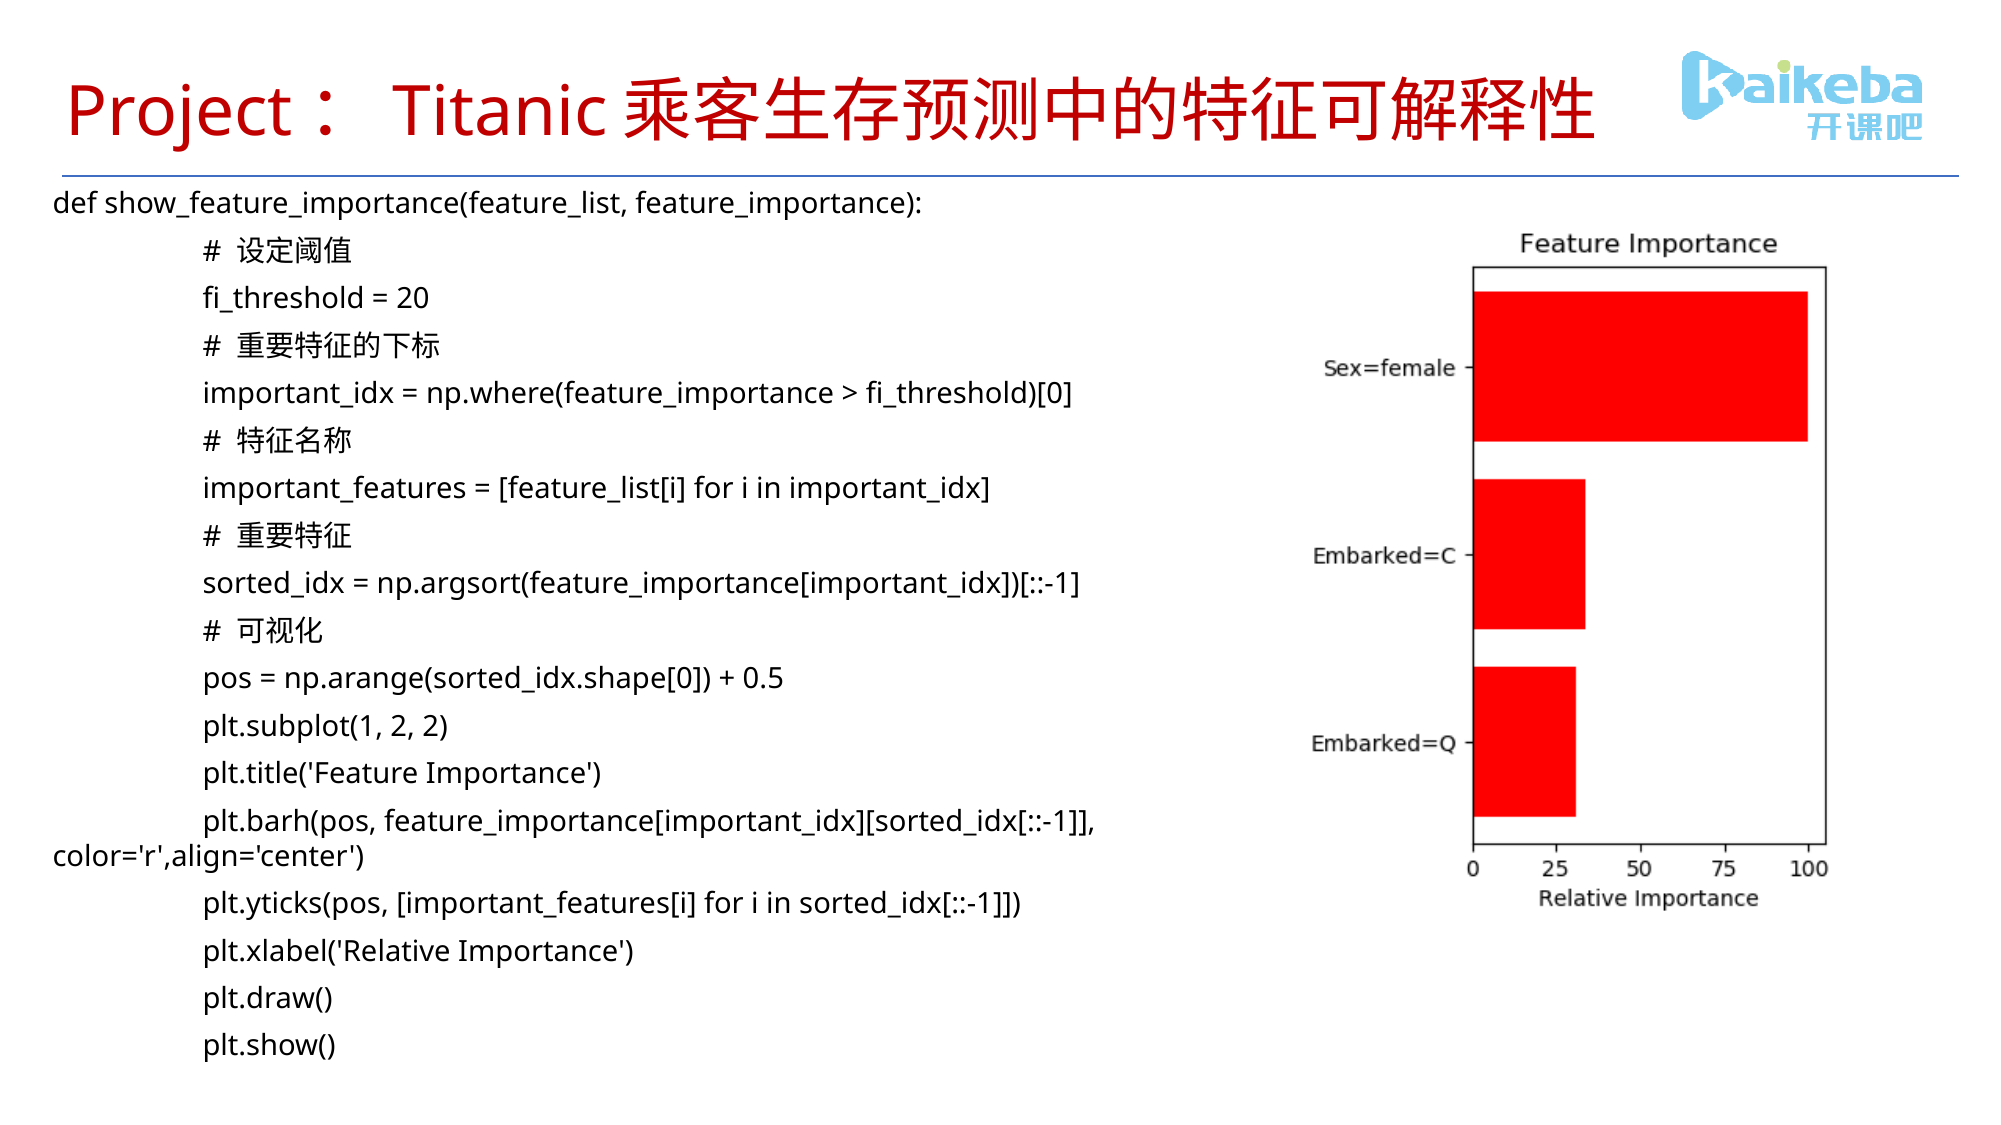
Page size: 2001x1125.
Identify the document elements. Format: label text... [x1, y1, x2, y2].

table_cell 17 [1653, 21, 1950, 167]
title Project：Titanic乘客生存预测中的特征可解释性 [57, 59, 1728, 167]
picture [1266, 223, 1863, 926]
text_box def show_feature_importance(feature_list, feature_importance): # 设定阈值 fi_threshold = 20 # 重要特征的下标 important_idx = np.where(feature_importance > fi_threshold)[0] # 特征名称 important_features = [feature_list[i] for i in important_idx] # 重要特征 sorted_idx = np.argsort(feature_importance[important_idx])[::-1] # 可视化 pos = np.arange(sorted_idx.shape[0]) + 0.5 plt.subplot(1, 2, 2) plt.title('Feature Importance') plt.barh(pos, feature_importance[important_idx][sorted_idx[::-1]], color='r',align='center') plt.yticks(pos, [important_features[i] for i in sorted_idx[::-1]]) plt.xlabel('Relative Importance') plt.draw() plt.show() [45, 177, 1307, 868]
